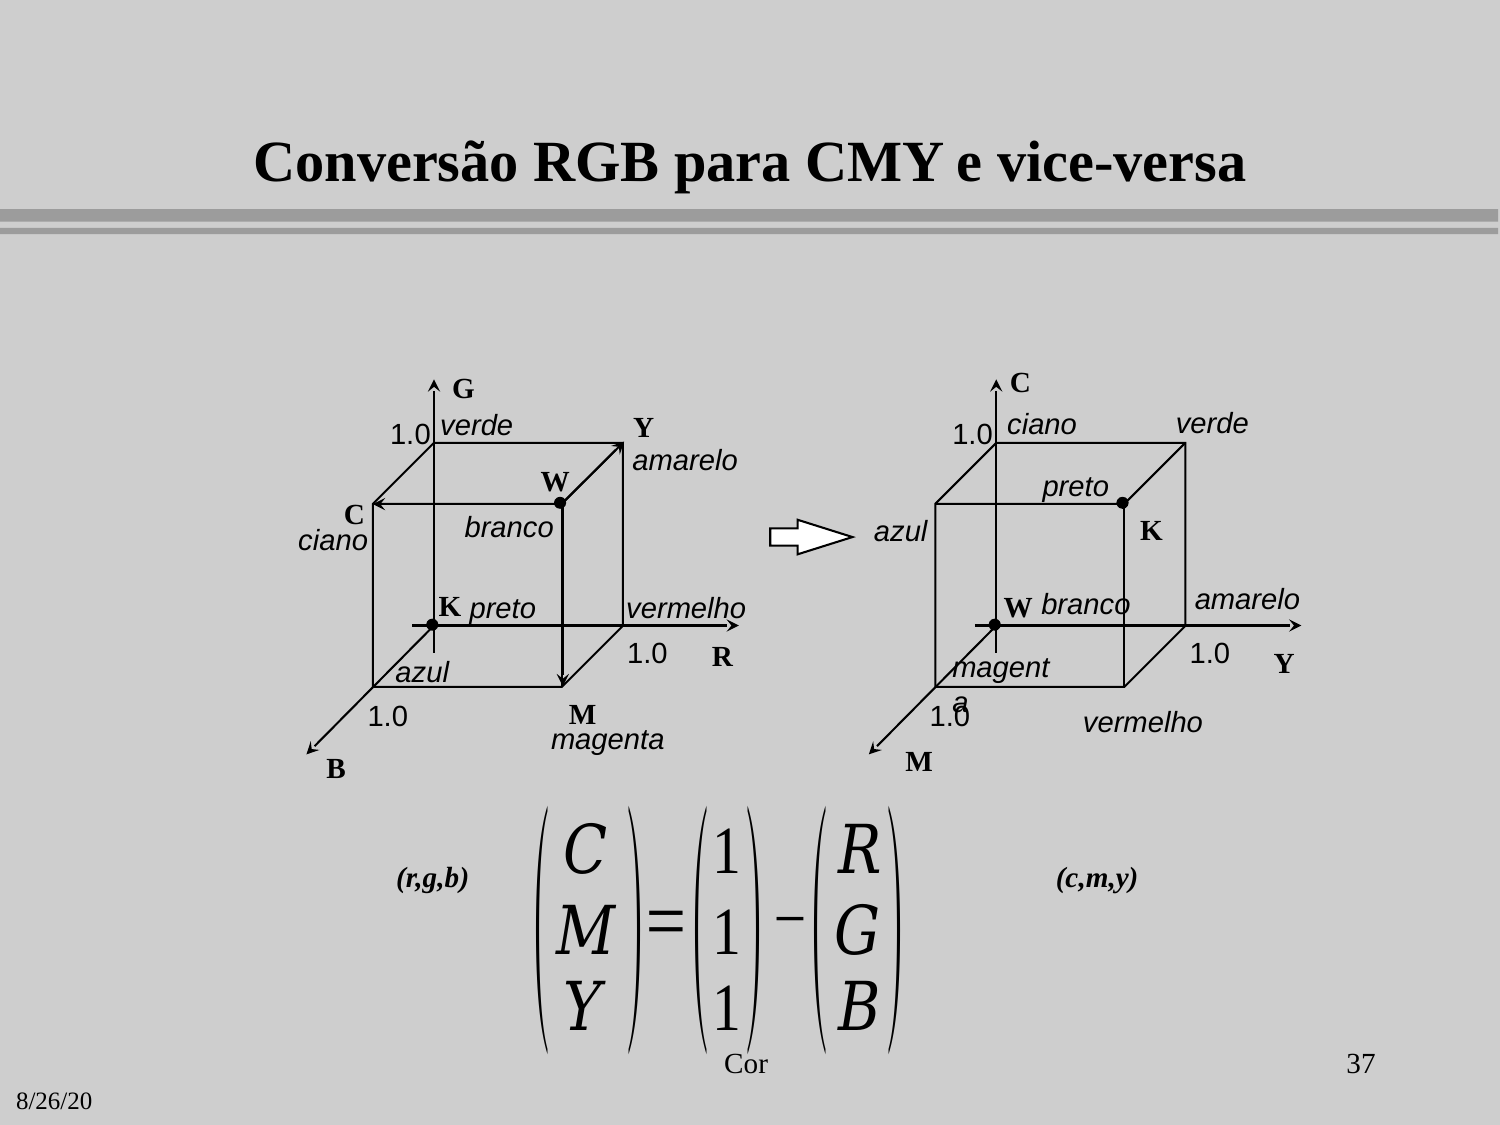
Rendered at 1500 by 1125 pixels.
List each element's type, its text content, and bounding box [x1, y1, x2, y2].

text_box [289, 355, 1310, 899]
text_box Cor [716, 1036, 784, 1087]
text_box 8/26/20 [8, 1076, 101, 1122]
title Conversão RGB para CMY e vice-versa [162, 11, 1338, 201]
slide_number 37 [1321, 1037, 1384, 1086]
